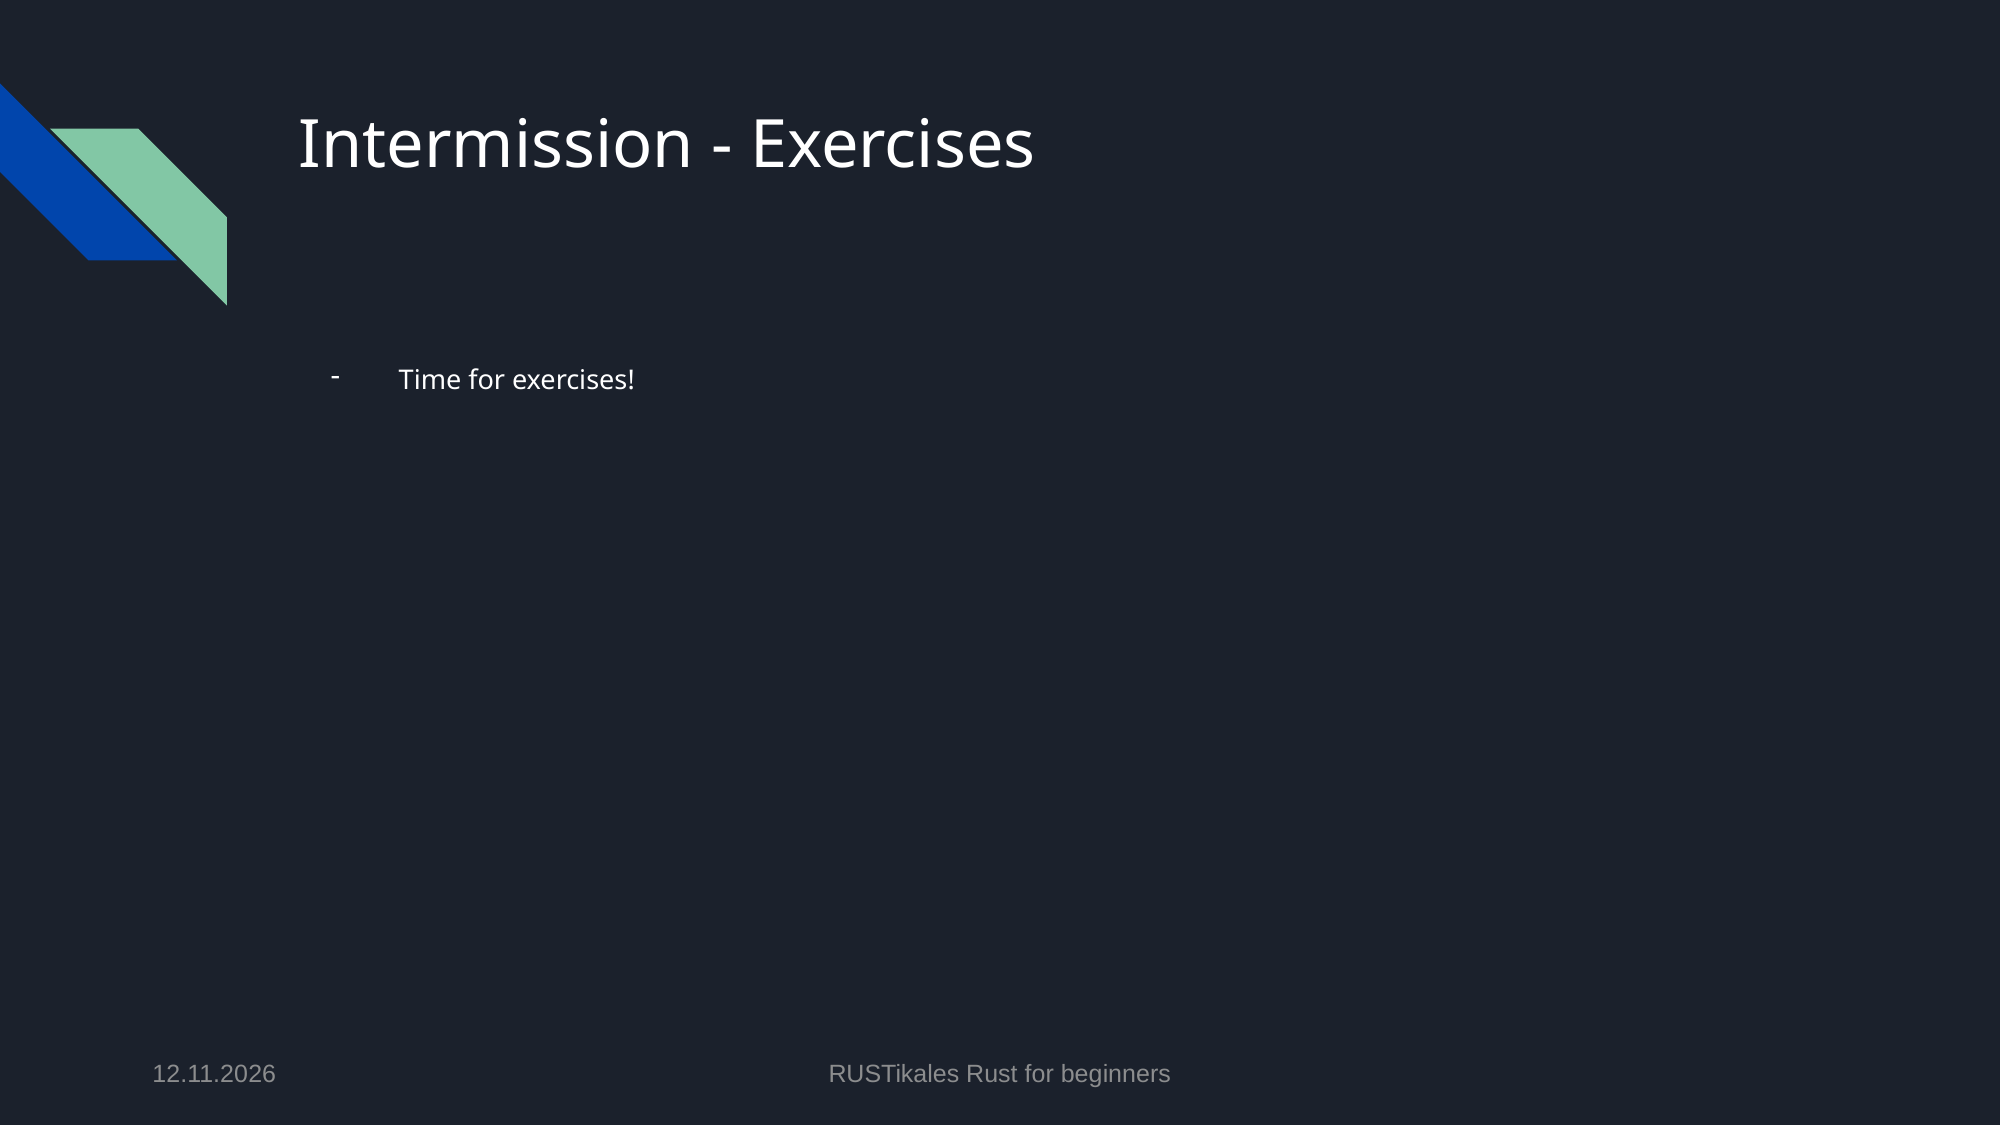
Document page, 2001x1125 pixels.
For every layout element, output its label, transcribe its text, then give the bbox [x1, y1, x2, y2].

footer RUSTikales Rust for beginners [662, 1042, 1338, 1103]
title Intermission - Exercises [283, 86, 1824, 287]
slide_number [137, 1042, 588, 1103]
list Time for exercises! [283, 342, 1824, 980]
